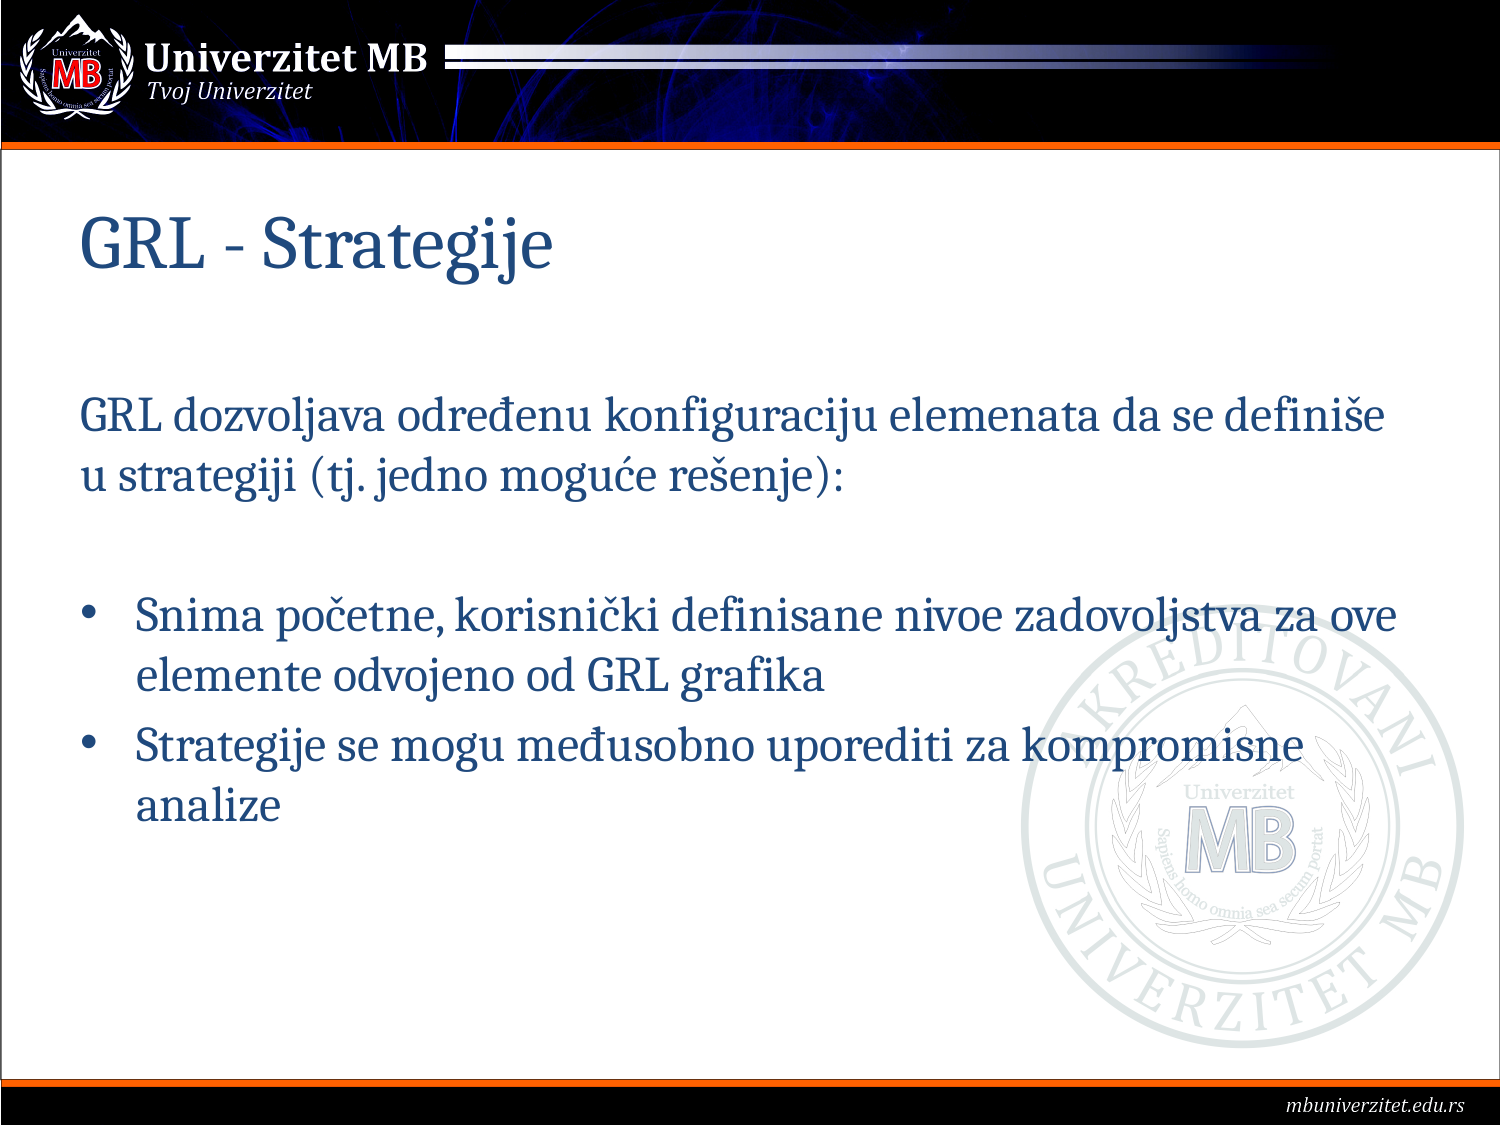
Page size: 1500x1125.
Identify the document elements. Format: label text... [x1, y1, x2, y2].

subtitle GRL dozvoljava određenu konfiguraciju elemenata da se definiše u strategiji (tj. jedno moguće rešenje): Snima početne, korisnički definisane nivoe zadovoljstva za ove elemente odvojeno od GRL grafika Strategije se mogu međusobno uporediti za kompromisne analize [64, 373, 1424, 976]
title GRL - Strategije [64, 184, 1500, 291]
picture [0, 0, 1500, 1125]
